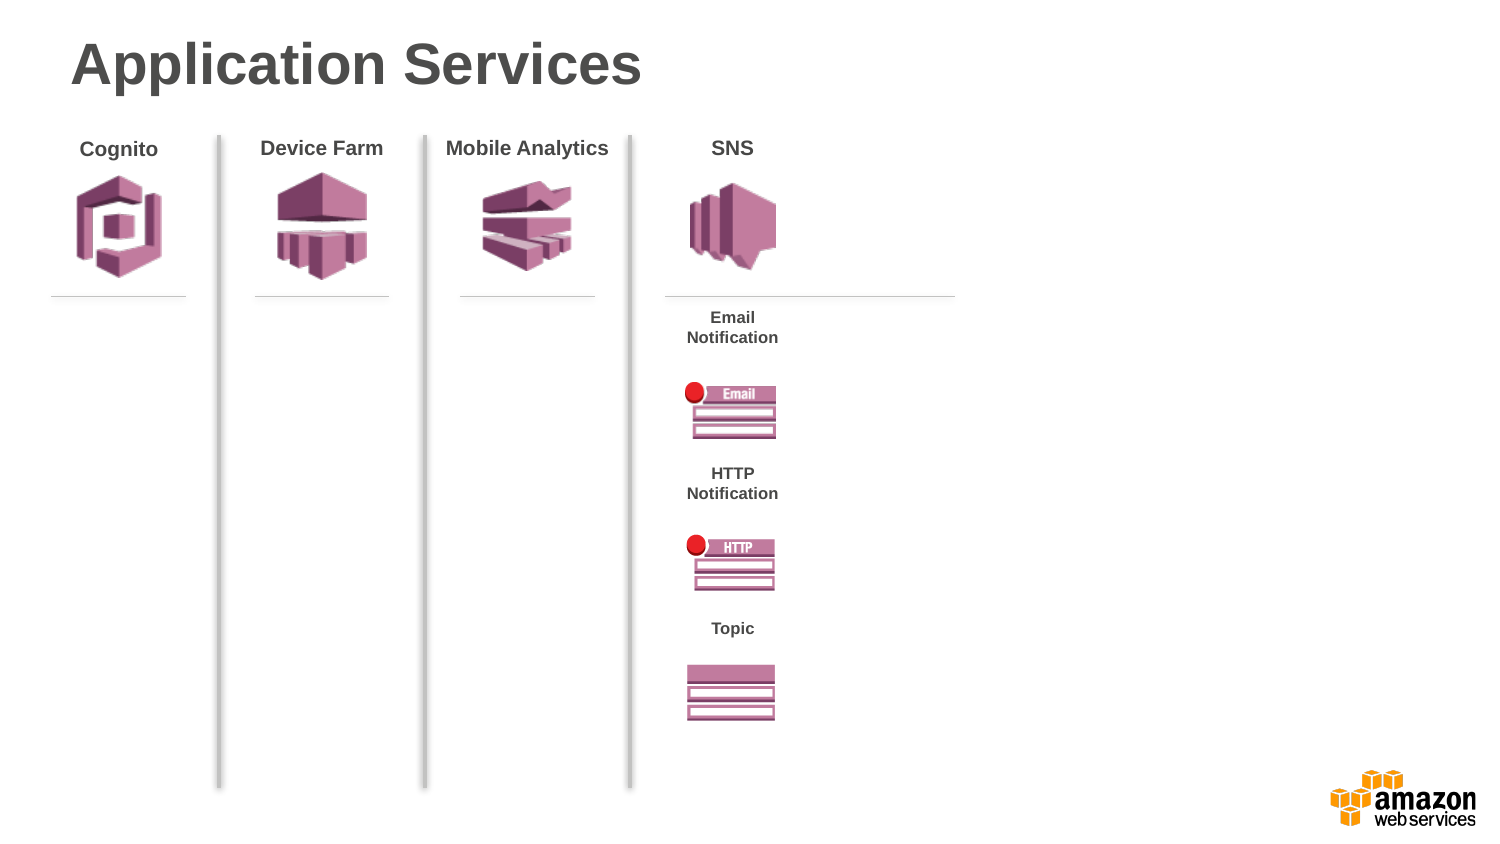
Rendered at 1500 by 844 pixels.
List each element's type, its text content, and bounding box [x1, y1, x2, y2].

picture [685, 534, 776, 592]
text_box HTTP Notification [680, 462, 786, 489]
text_box Cognito [21, 135, 215, 160]
picture [689, 181, 776, 271]
picture [482, 181, 573, 272]
picture [75, 174, 162, 278]
picture [686, 664, 775, 722]
title Application Services [55, 18, 1402, 109]
picture [277, 172, 367, 281]
picture [685, 381, 776, 439]
text_box Mobile Analytics [427, 134, 627, 161]
text_box Topic [680, 618, 786, 644]
text_box SNS [633, 134, 833, 167]
text_box Device Farm [222, 134, 422, 161]
text_box Email Notification [680, 307, 786, 333]
